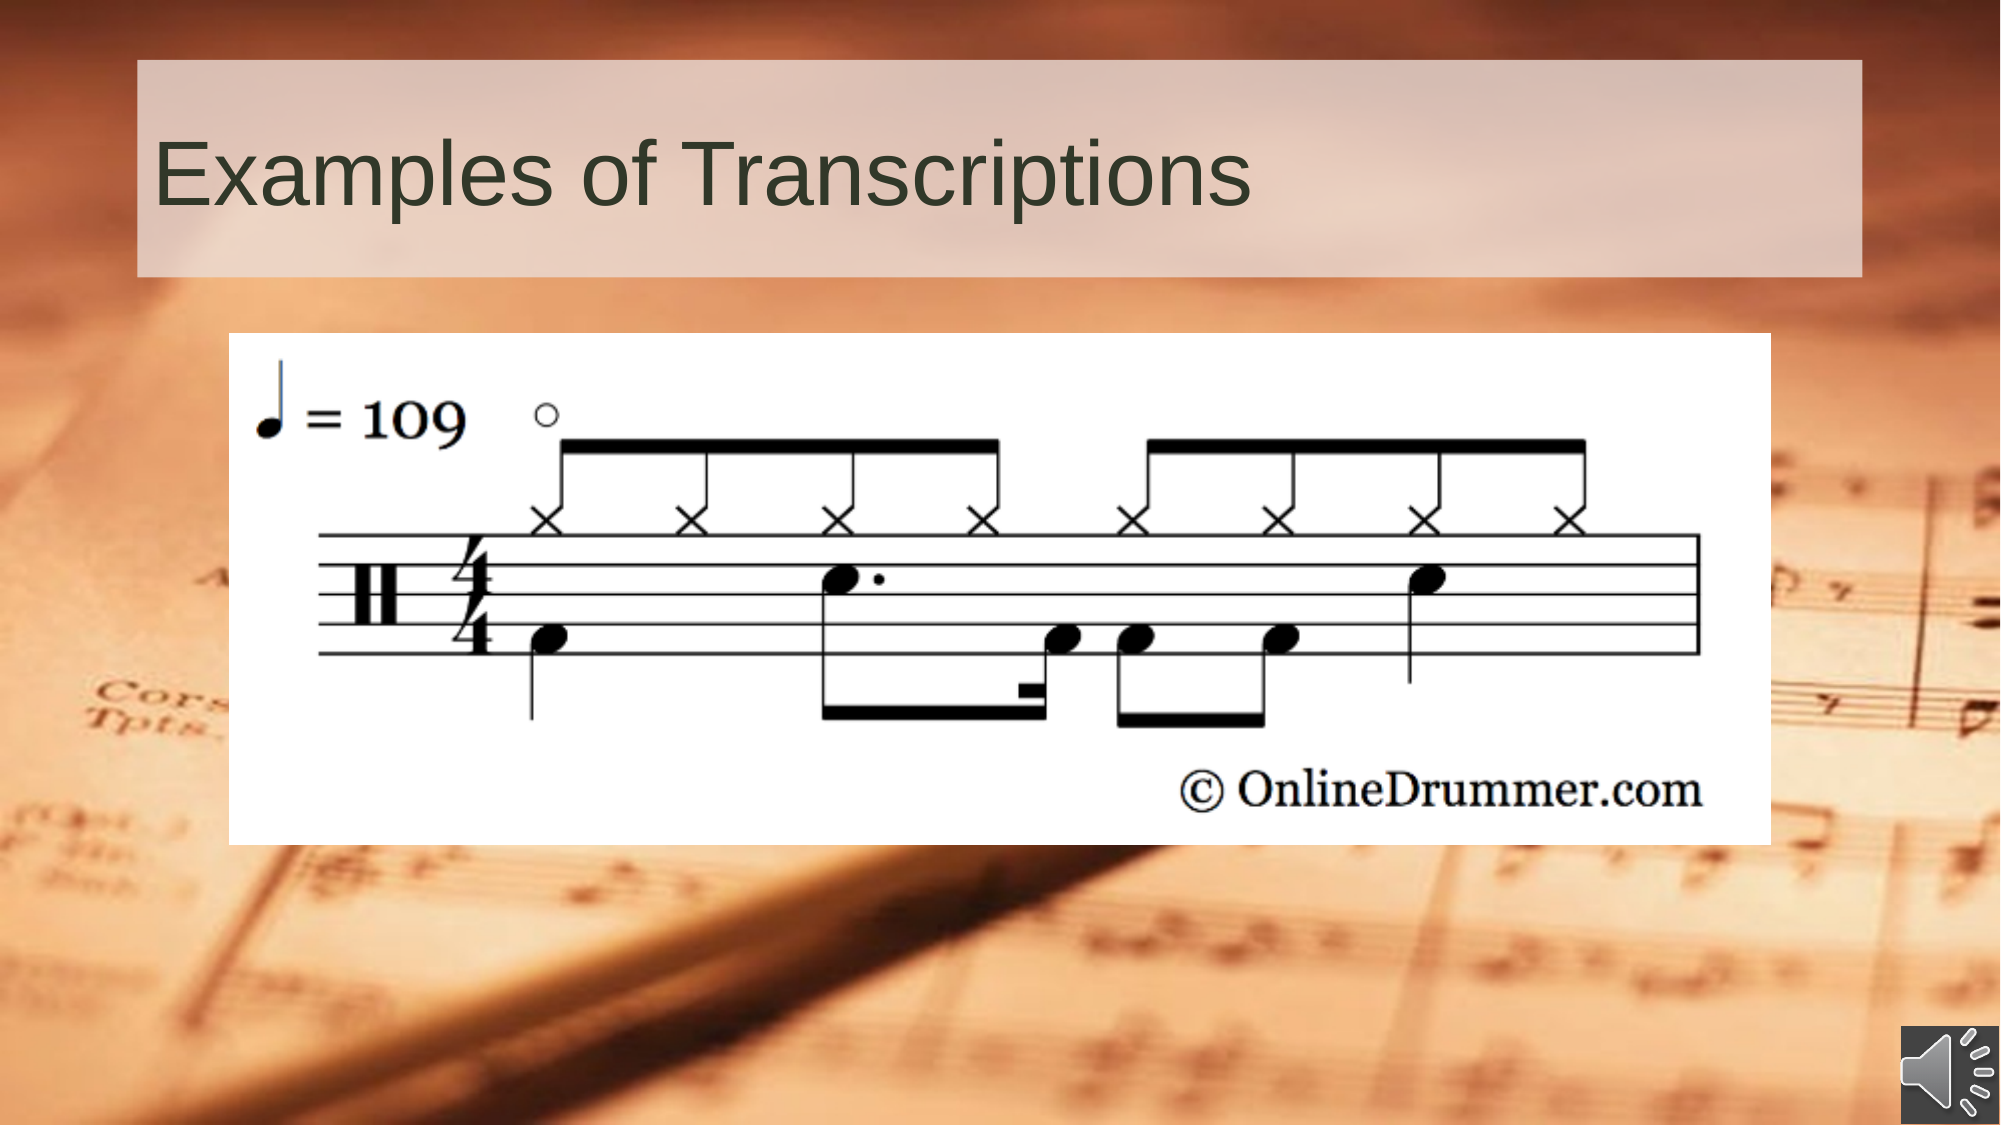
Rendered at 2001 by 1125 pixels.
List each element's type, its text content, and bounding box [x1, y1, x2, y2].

title Examples of Transcriptions [137, 59, 1863, 278]
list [229, 333, 1771, 845]
picture [0, 0, 2001, 1125]
